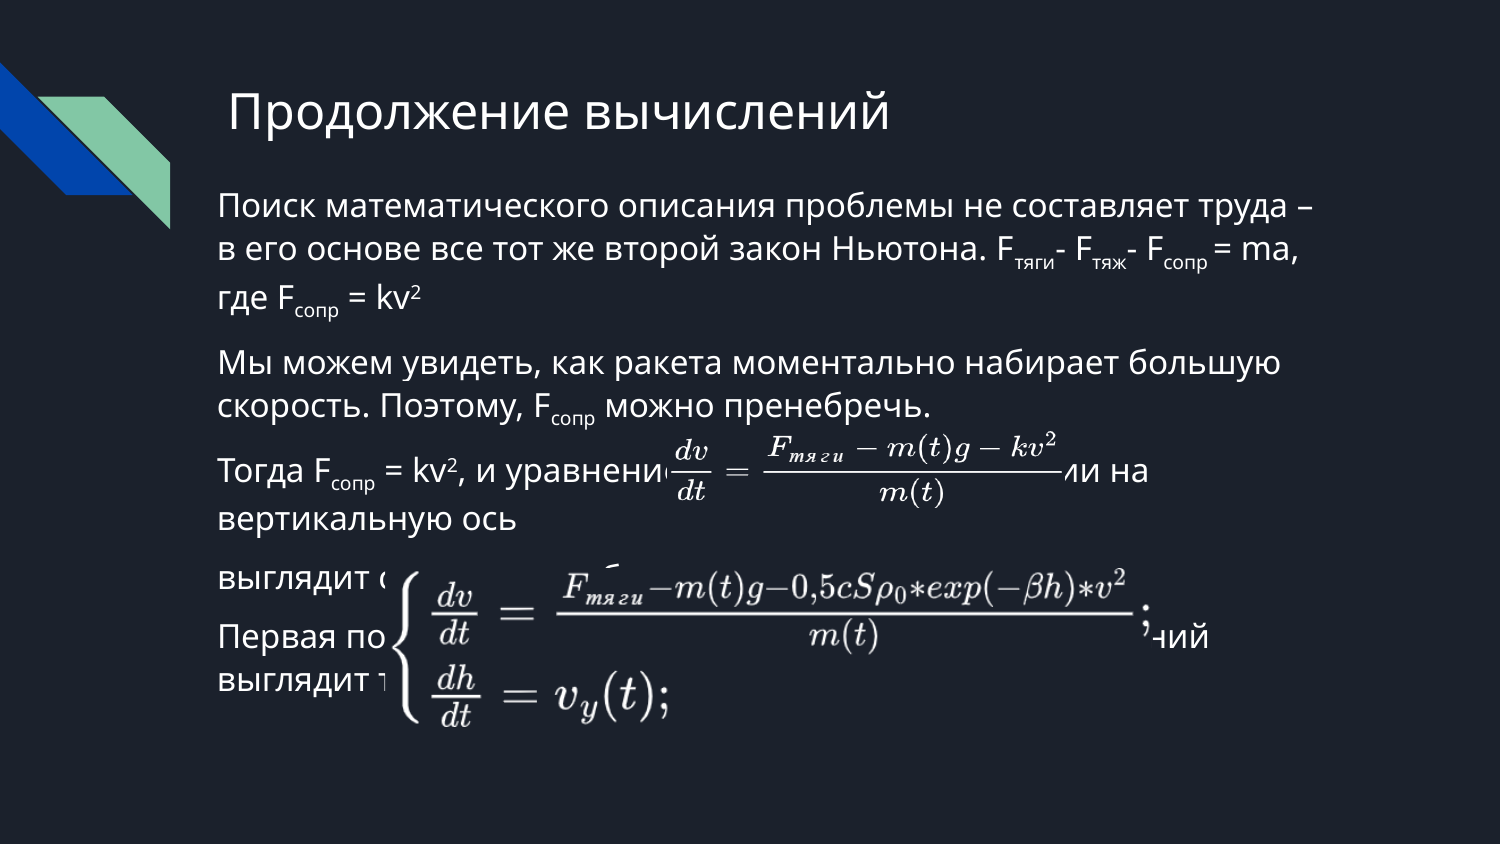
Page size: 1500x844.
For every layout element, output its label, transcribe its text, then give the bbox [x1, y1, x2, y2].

list Поиск математического описания проблемы не составляет труда – в его основе все тот же второй закон Ньютона. Fтяги- Fтяж- Fсопр = ma, где Fсопр = kv2 Мы можем увидеть, как ракета моментально набирает большую скорость. Поэтому, Fсопр можно пренебречь. Тогда Fсопр = kv2, и уравнение для скорости в проекции на вертикальную ось выглядит следующим образом: Первая полученная система дифференциальных уравнений выглядит так: [201, 166, 1357, 754]
title Продолжение вычислений [212, 64, 1368, 215]
picture [385, 568, 1153, 727]
picture [667, 430, 1065, 509]
